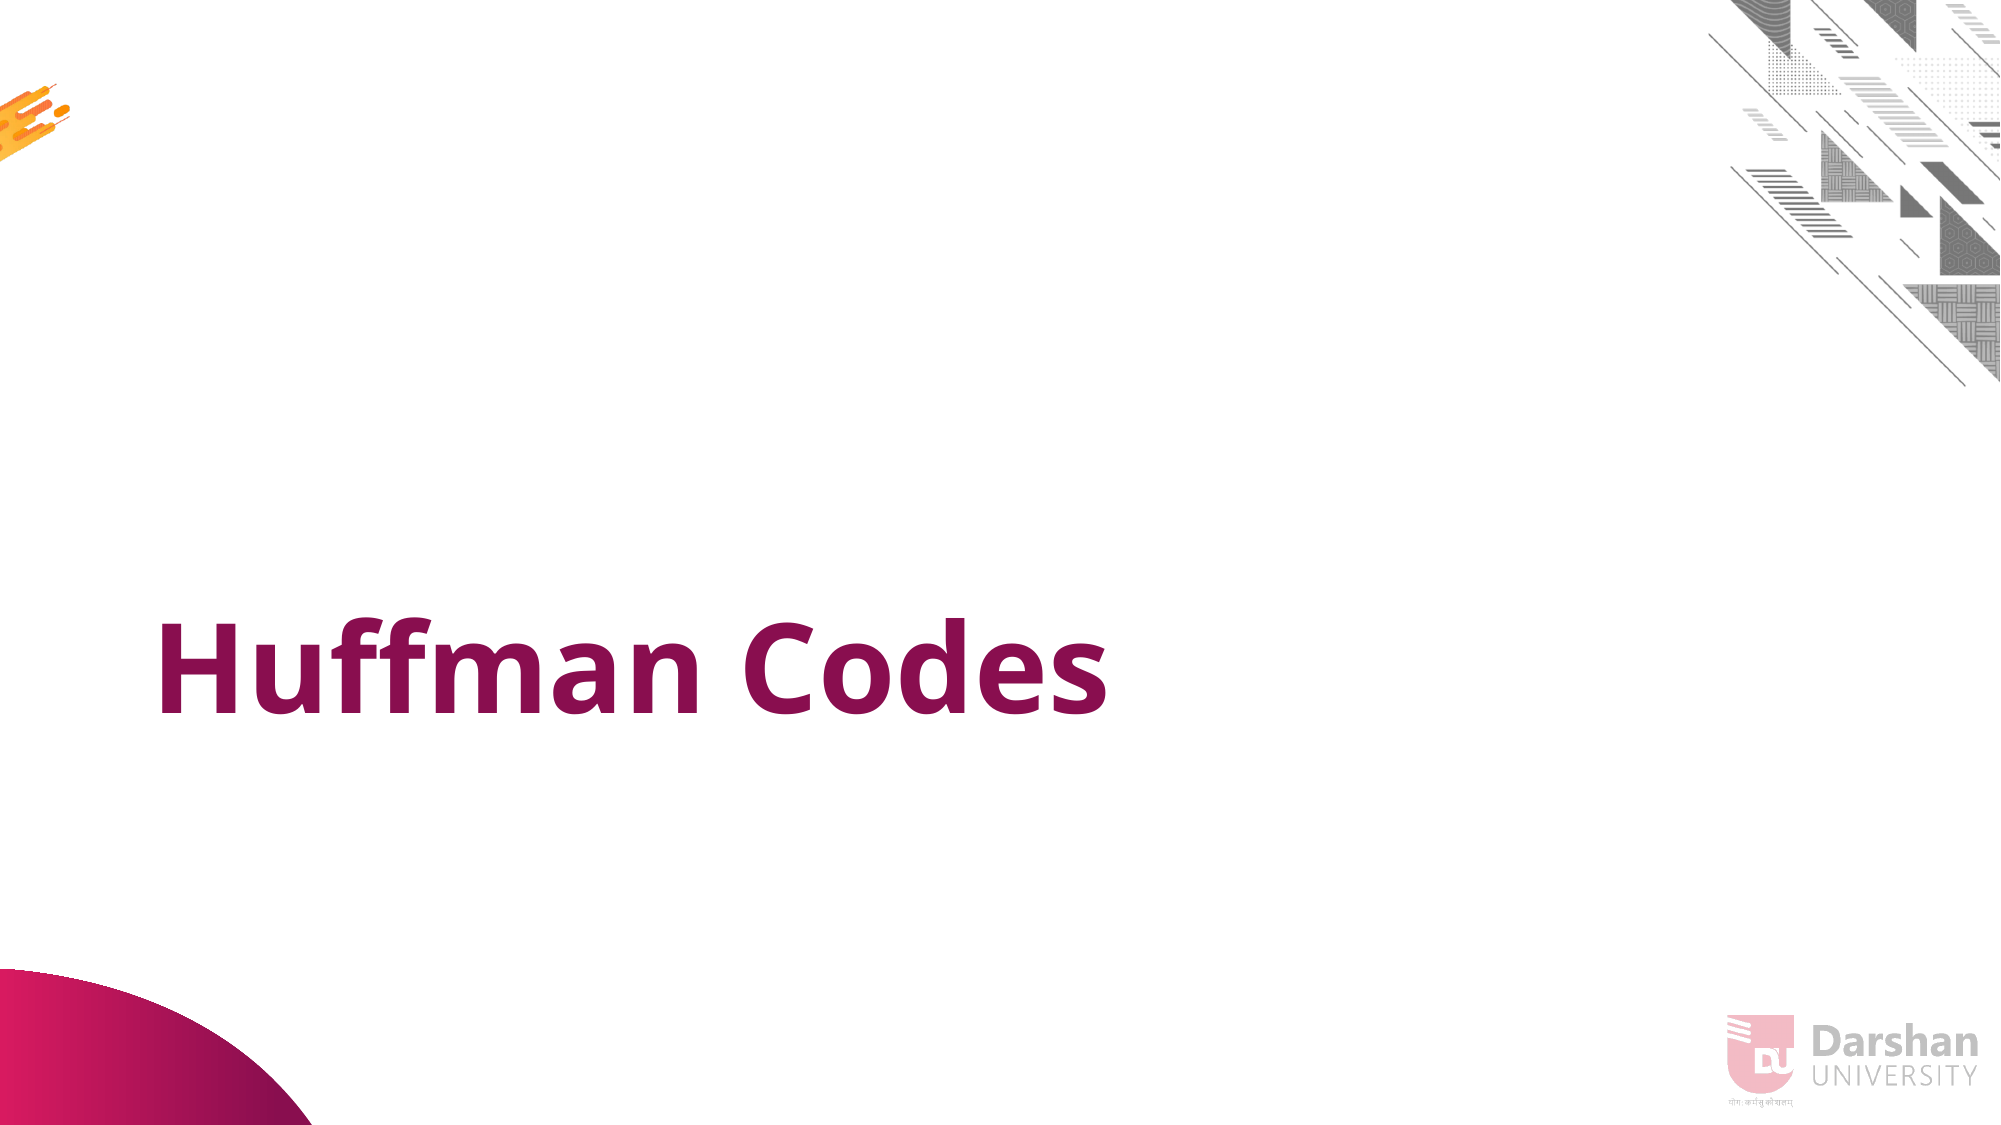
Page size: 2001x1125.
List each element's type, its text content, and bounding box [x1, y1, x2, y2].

title Huffman Codes [136, 280, 1862, 749]
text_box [1724, 1014, 1981, 1109]
picture [0, 65, 90, 193]
